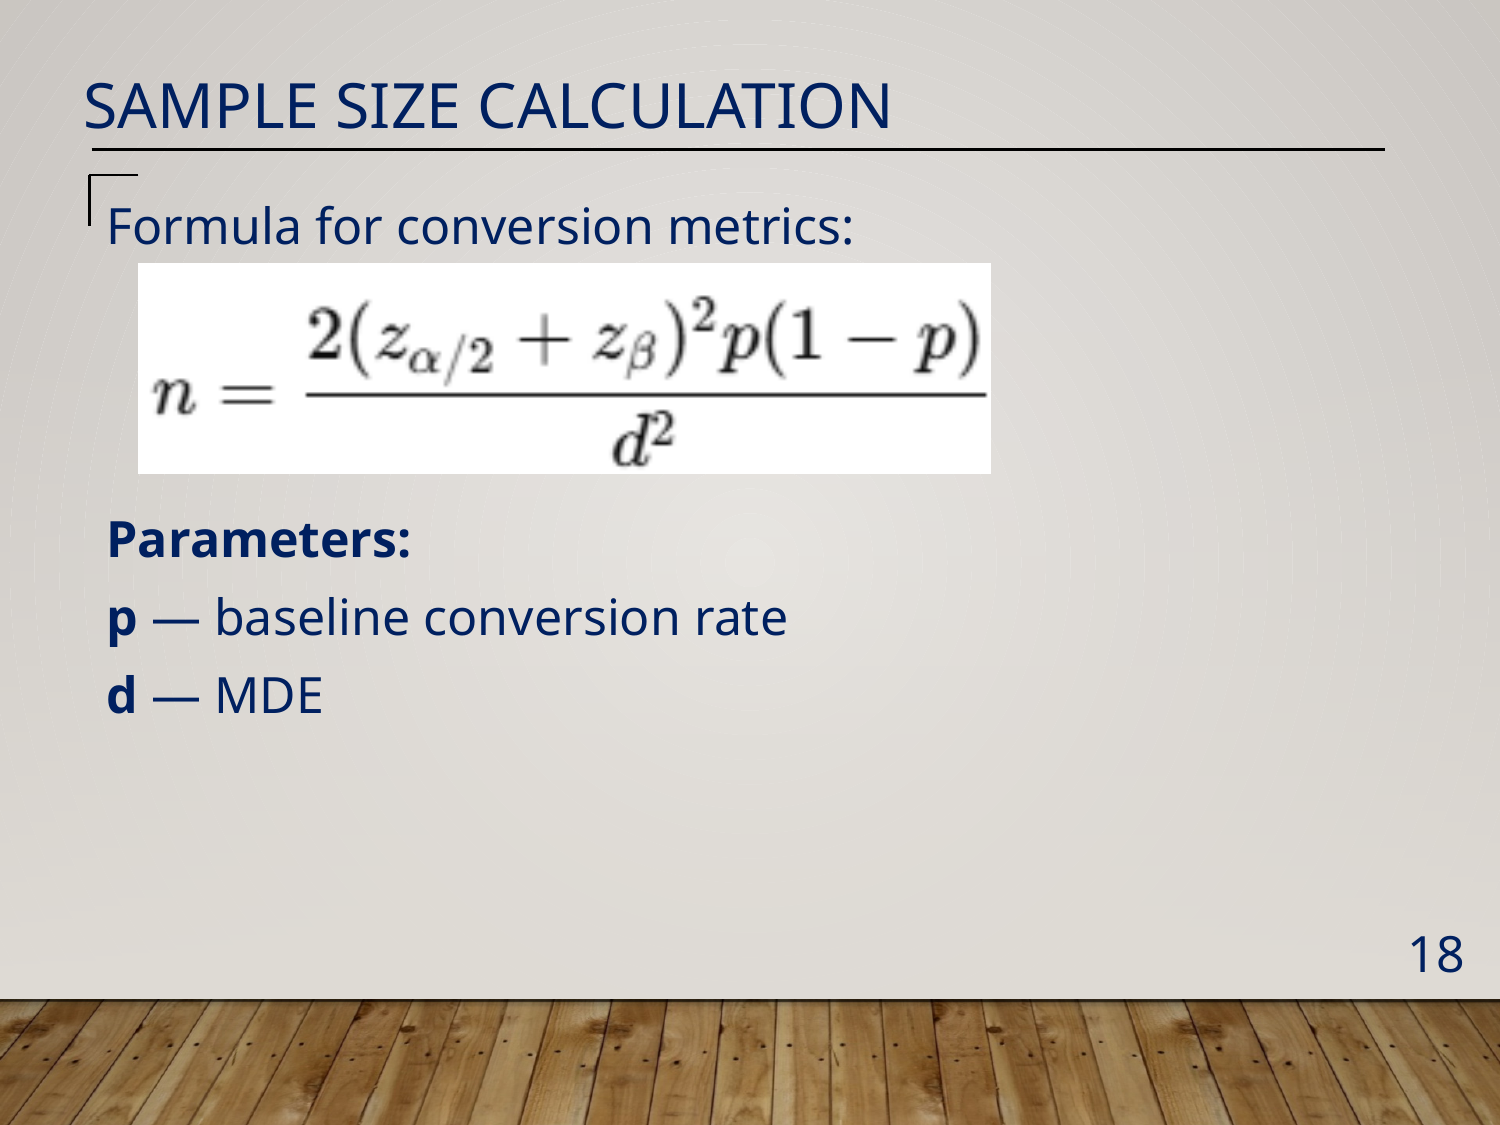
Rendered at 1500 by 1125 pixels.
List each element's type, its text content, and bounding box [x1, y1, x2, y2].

slide_number 18 [1349, 915, 1480, 998]
picture [0, 999, 1500, 1125]
picture [138, 262, 991, 474]
text_box Sample Size Calculation [68, 67, 1415, 150]
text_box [89, 174, 139, 227]
text_box Formula for conversion metrics: Parameters: p — baseline conversion rate d — MDE [91, 175, 1461, 823]
